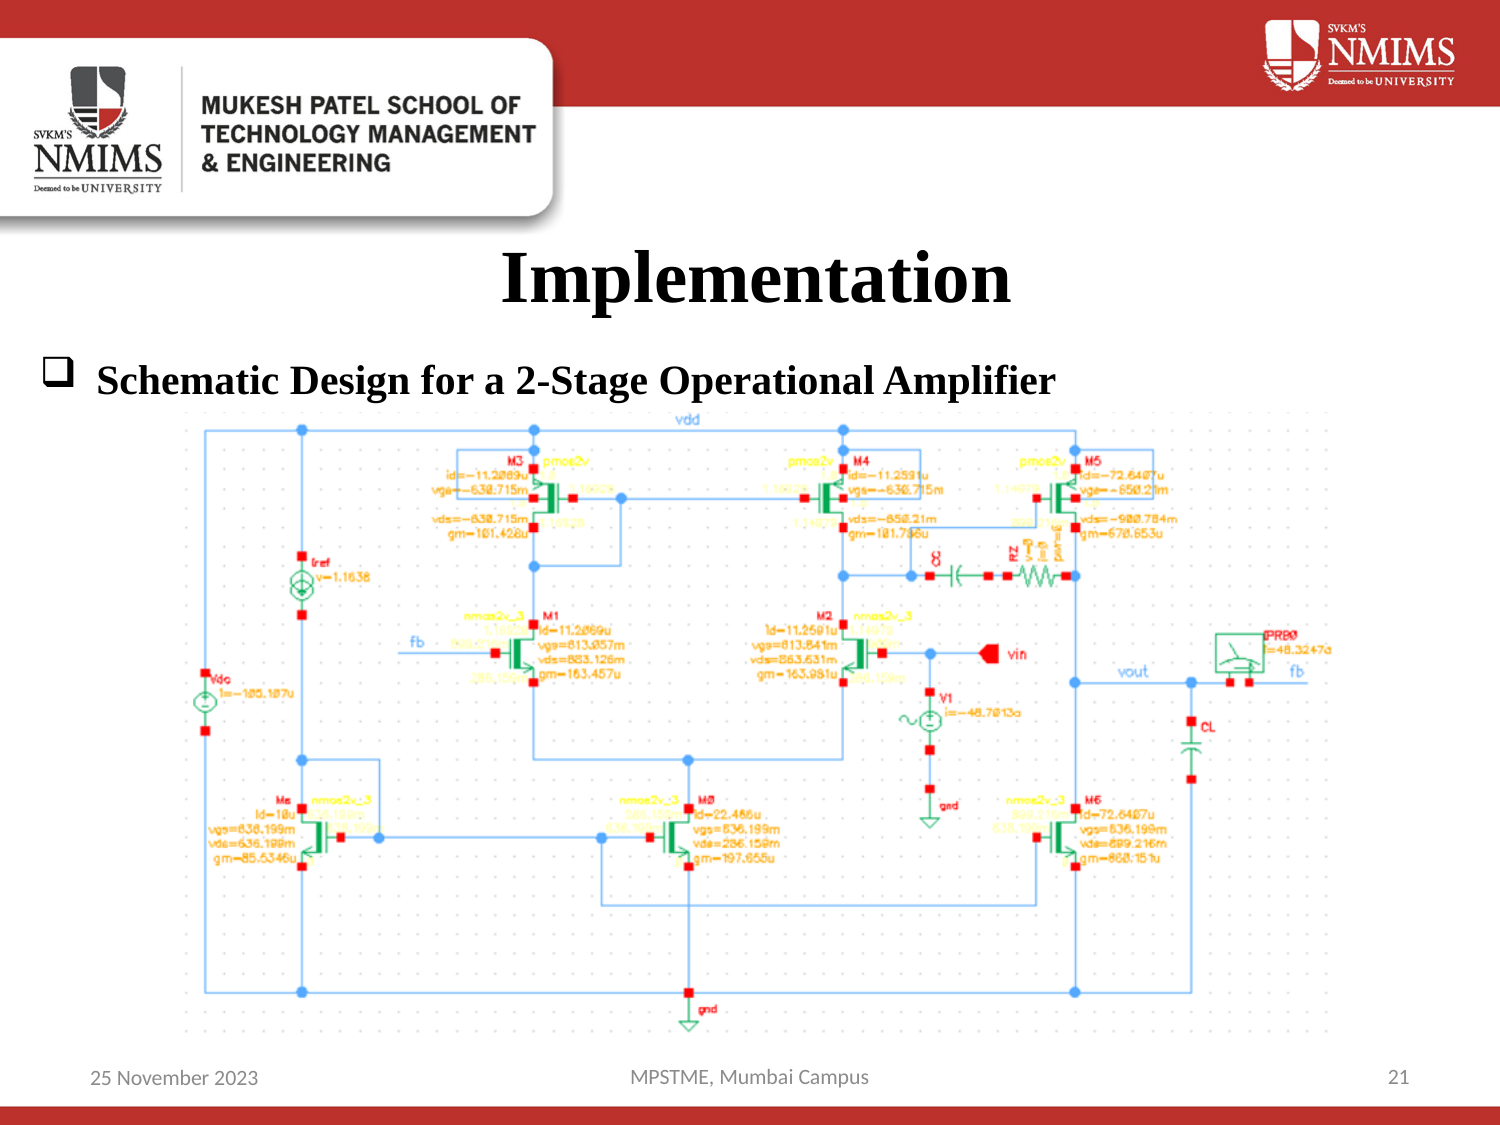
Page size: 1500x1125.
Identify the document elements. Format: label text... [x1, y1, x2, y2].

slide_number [75, 1046, 425, 1107]
list Schematic Design for a 2-Stage Operational Amplifier [24, 320, 1500, 413]
footer MPSTME, Mumbai Campus [512, 1046, 988, 1106]
picture [0, 0, 1500, 1125]
title Implementation [75, 197, 1438, 320]
slide_number 21 [1074, 1045, 1425, 1106]
